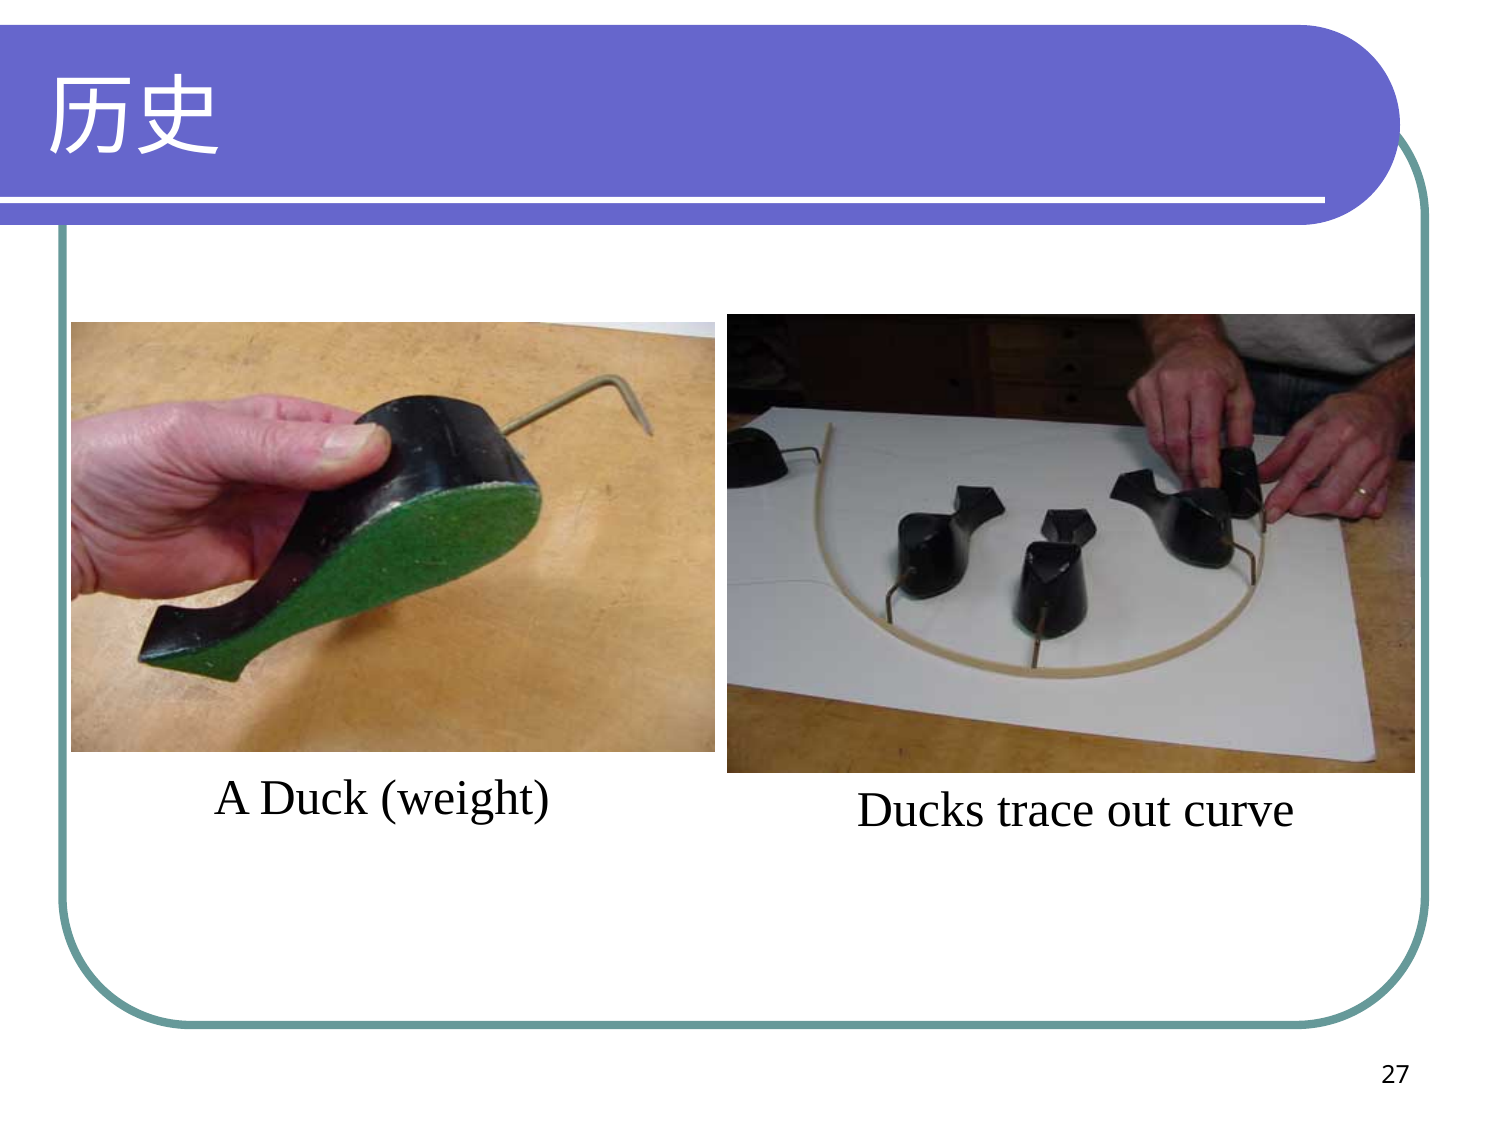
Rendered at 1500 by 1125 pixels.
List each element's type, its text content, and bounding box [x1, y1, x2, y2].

text_box A Duck (weight) [199, 760, 566, 832]
title 历史 [31, 37, 1348, 188]
picture [71, 322, 715, 753]
picture [727, 314, 1415, 774]
text_box Ducks trace out curve [842, 782, 1310, 845]
slide_number 27 [1074, 1024, 1426, 1101]
